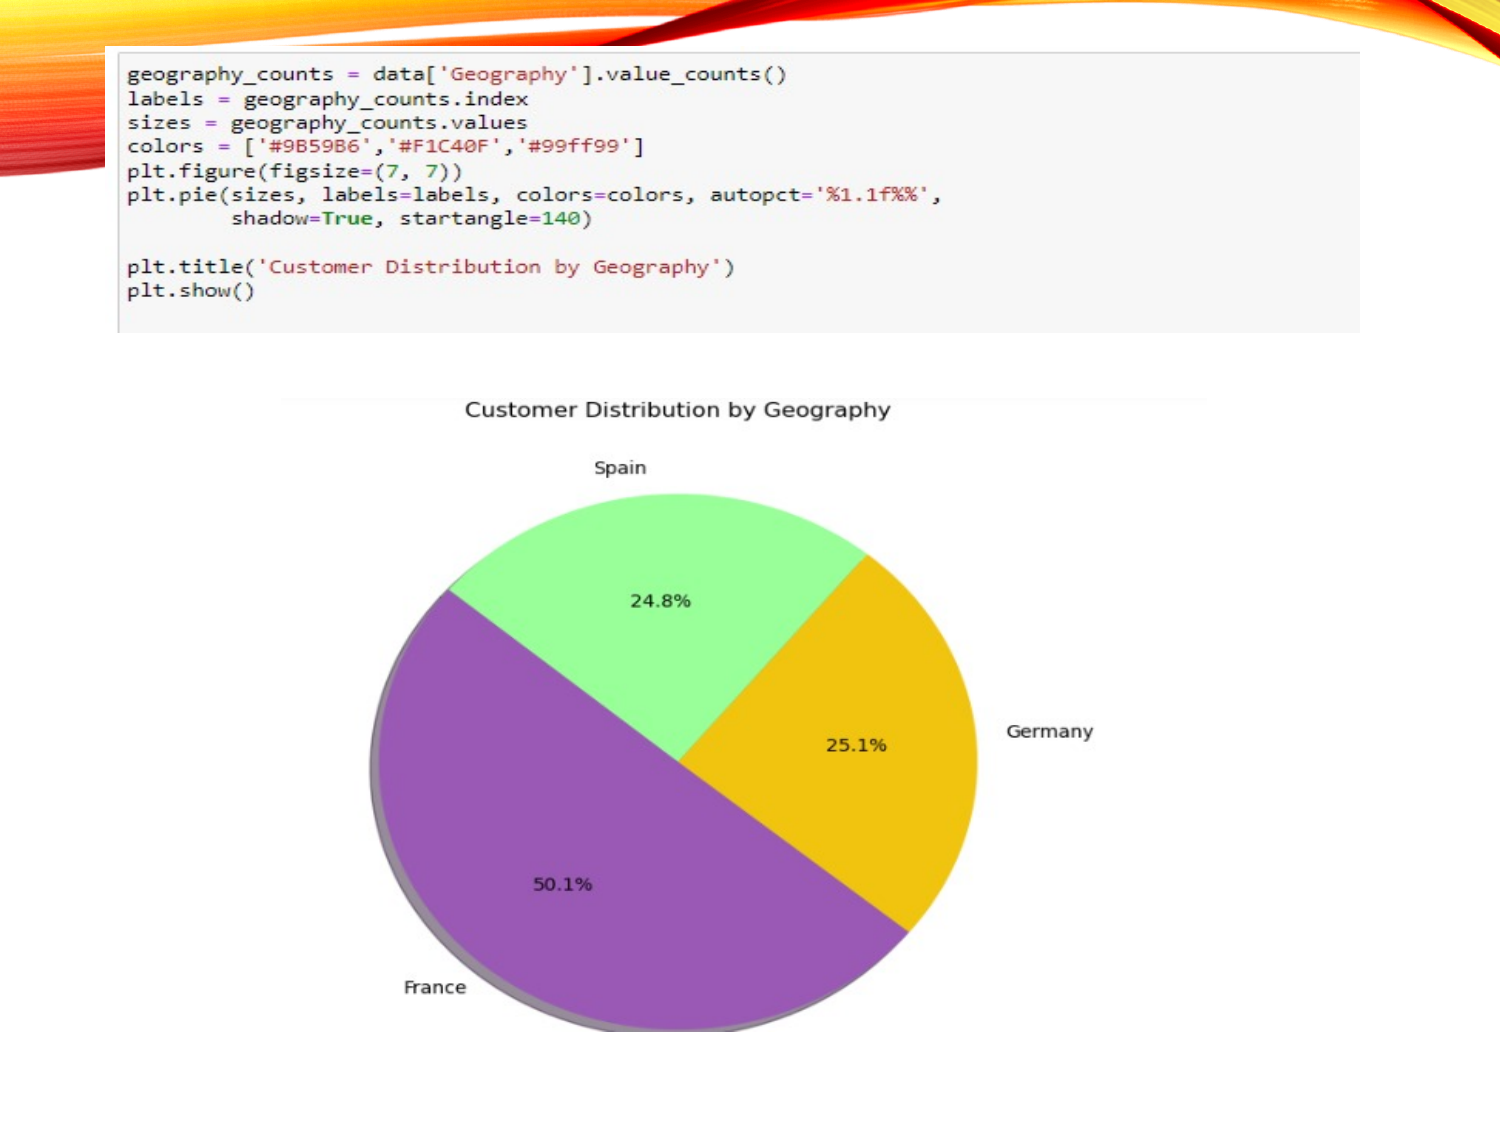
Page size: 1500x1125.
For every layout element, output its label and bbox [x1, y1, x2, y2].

list [280, 398, 1208, 1032]
picture [0, 0, 1500, 333]
